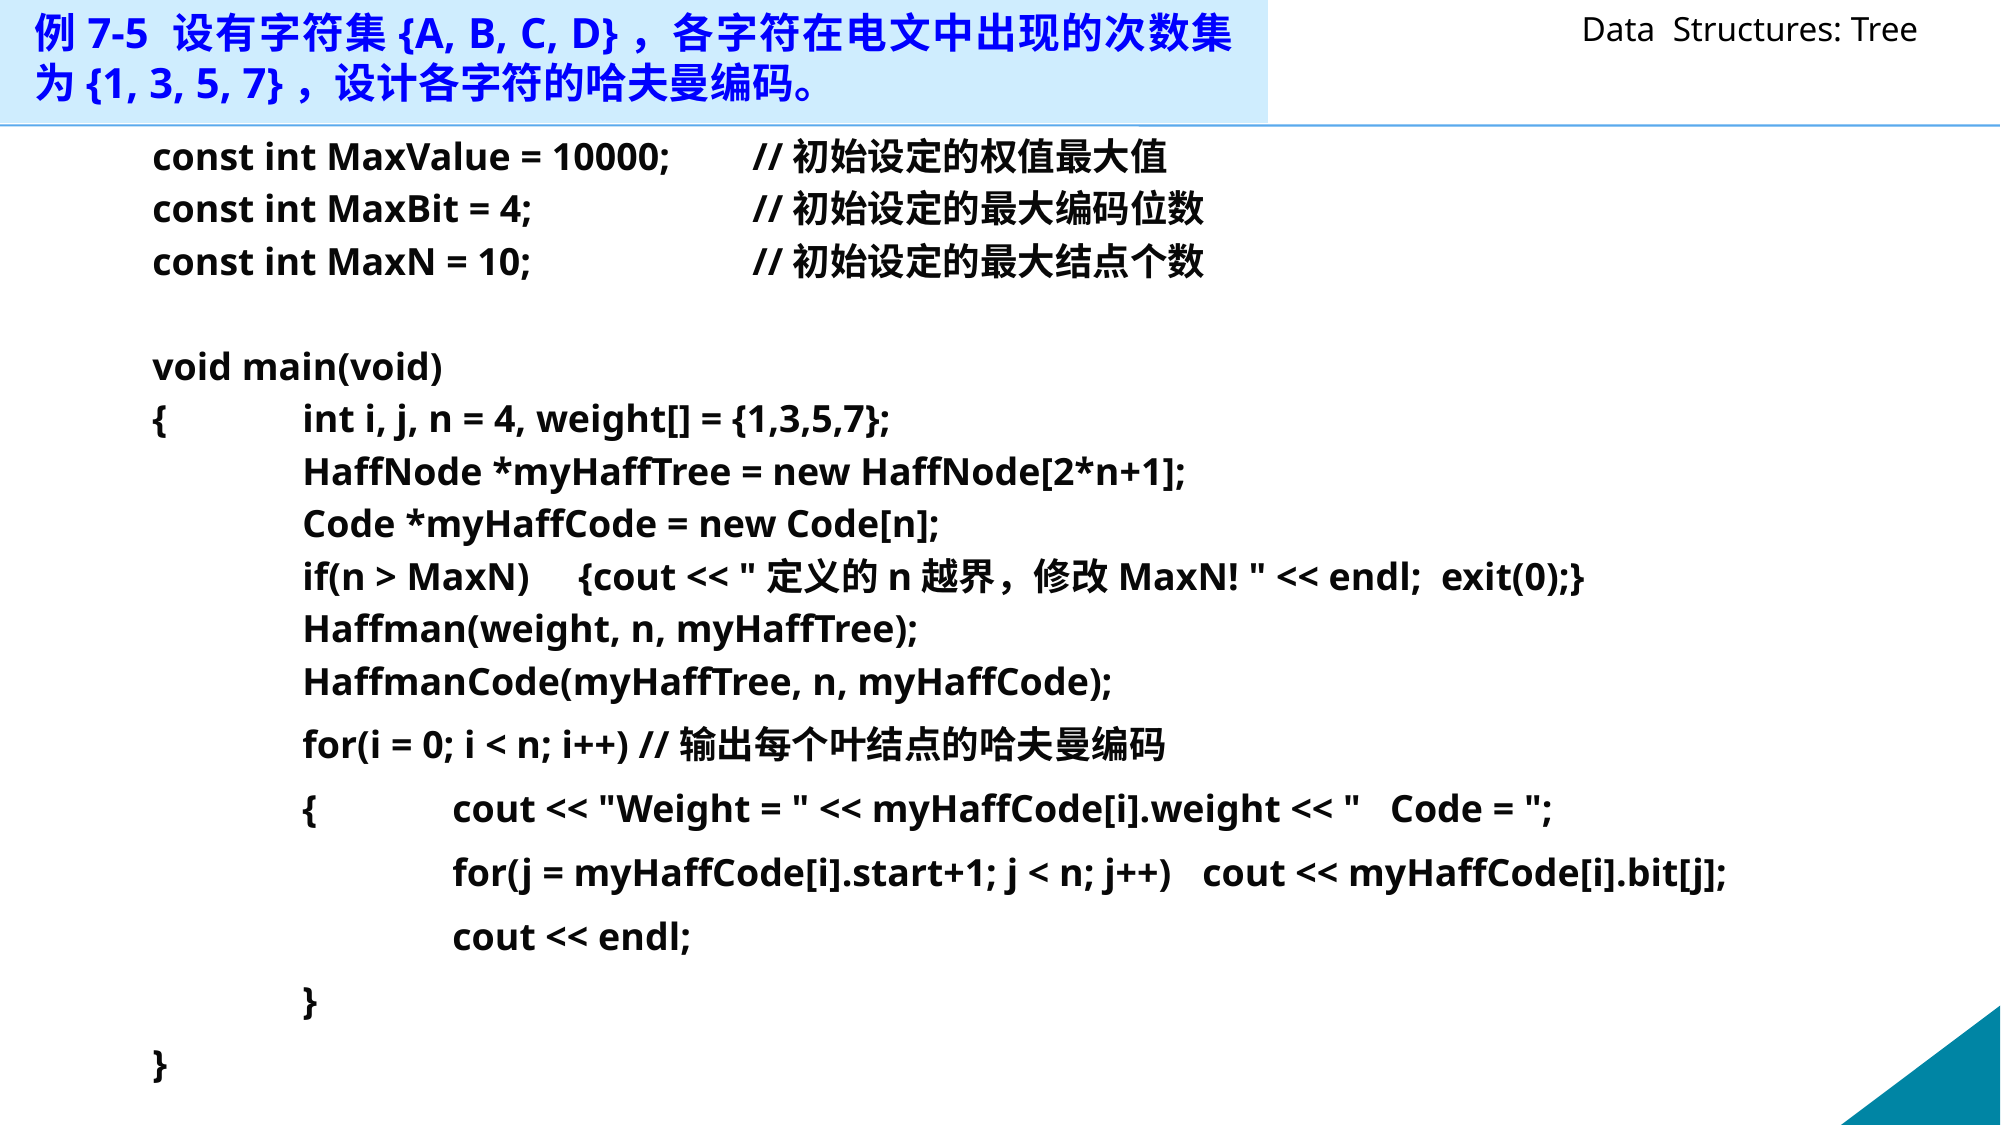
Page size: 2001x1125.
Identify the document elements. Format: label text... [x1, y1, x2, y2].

text_box [137, 125, 1934, 1093]
text_box 例7-5 设有字符集{A, B, C, D}，各字符在电文中出现的次数集为{1, 3, 5, 7}，设计各字符的哈夫曼编码。 [19, 0, 1248, 115]
